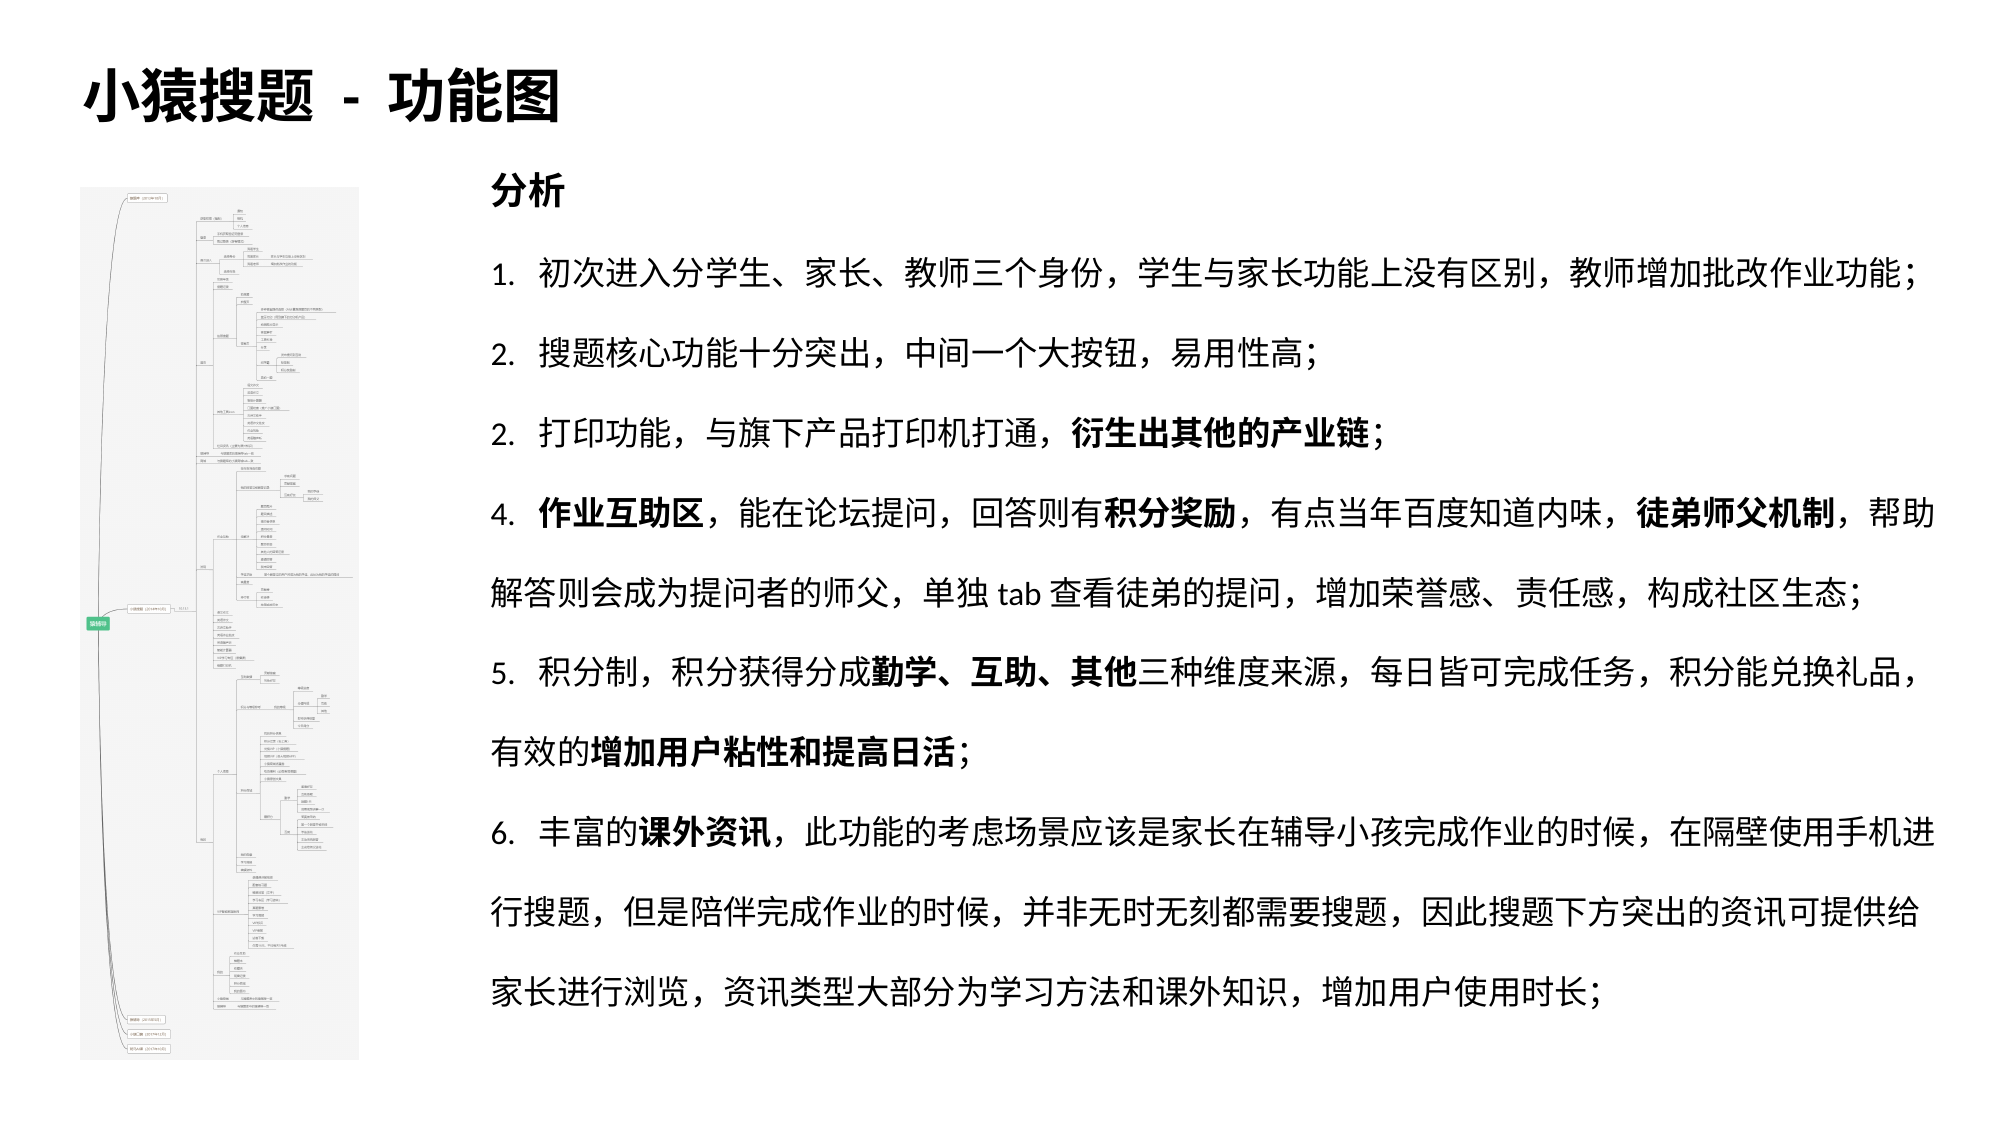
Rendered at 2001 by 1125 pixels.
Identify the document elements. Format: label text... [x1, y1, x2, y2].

picture [80, 187, 360, 1060]
text_box 小猿搜题 - 功能图 [67, 52, 577, 137]
text_box 分析 1. 初次进入分学生、家长、教师三个身份，学生与家长功能上没有区别，教师增加批改作业功能； 2. 搜题核心功能十分突出，中间一个大按钮，易用性高； 2. 打印功能，与旗下产品打印机打通，衍生出其他的产业链； 4. 作业互助区，能在论坛提问，回答则有积分奖励，有点当年百度知道内味，徒弟师父机制，帮助解答则会成为提问者的师父，单独tab查看徒弟的提问，增加荣誉感、责任感，构成社区生态； 5. 积分制，积分获得分成勤学、互助、其他三种维度来源，每日皆可完成任务，积分能兑换礼品，有效的增加用户粘性和提高日活； 6. 丰富的课外资讯，此功能的考虑场景应该是家长在辅导小孩完成作业的时候，在隔壁使用手机进行搜题，但是陪伴完成作业的时候，并非无时无刻都需要搜题，因此搜题下方突出的资讯可提供给家长进行浏览，资讯类型大部分为学习方法和课外知识，增加用户使用时长； [475, 137, 1960, 1099]
